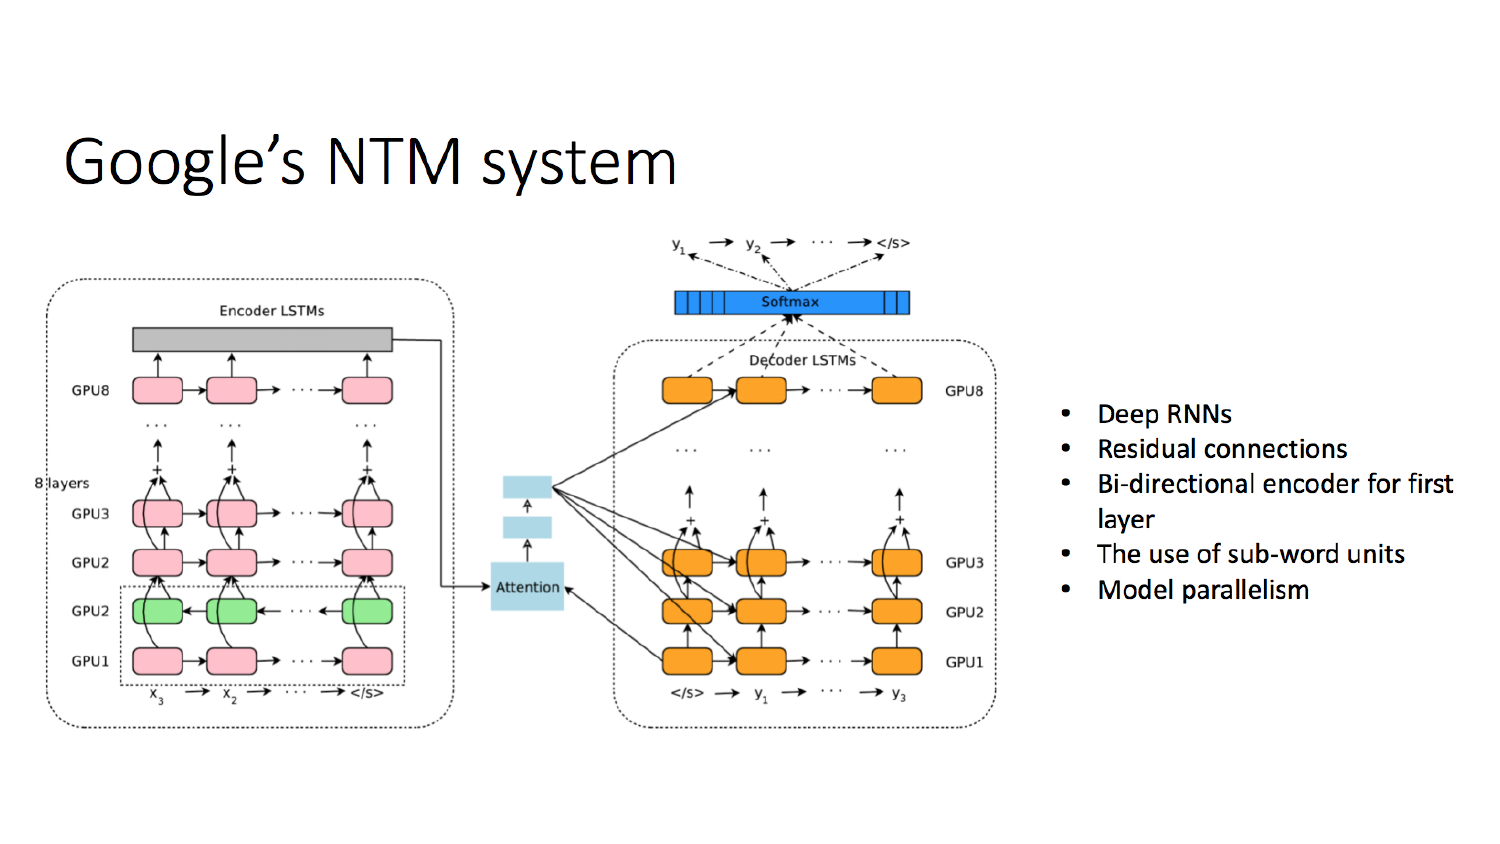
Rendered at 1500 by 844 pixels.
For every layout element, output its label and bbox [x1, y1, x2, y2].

picture [24, 99, 1476, 785]
